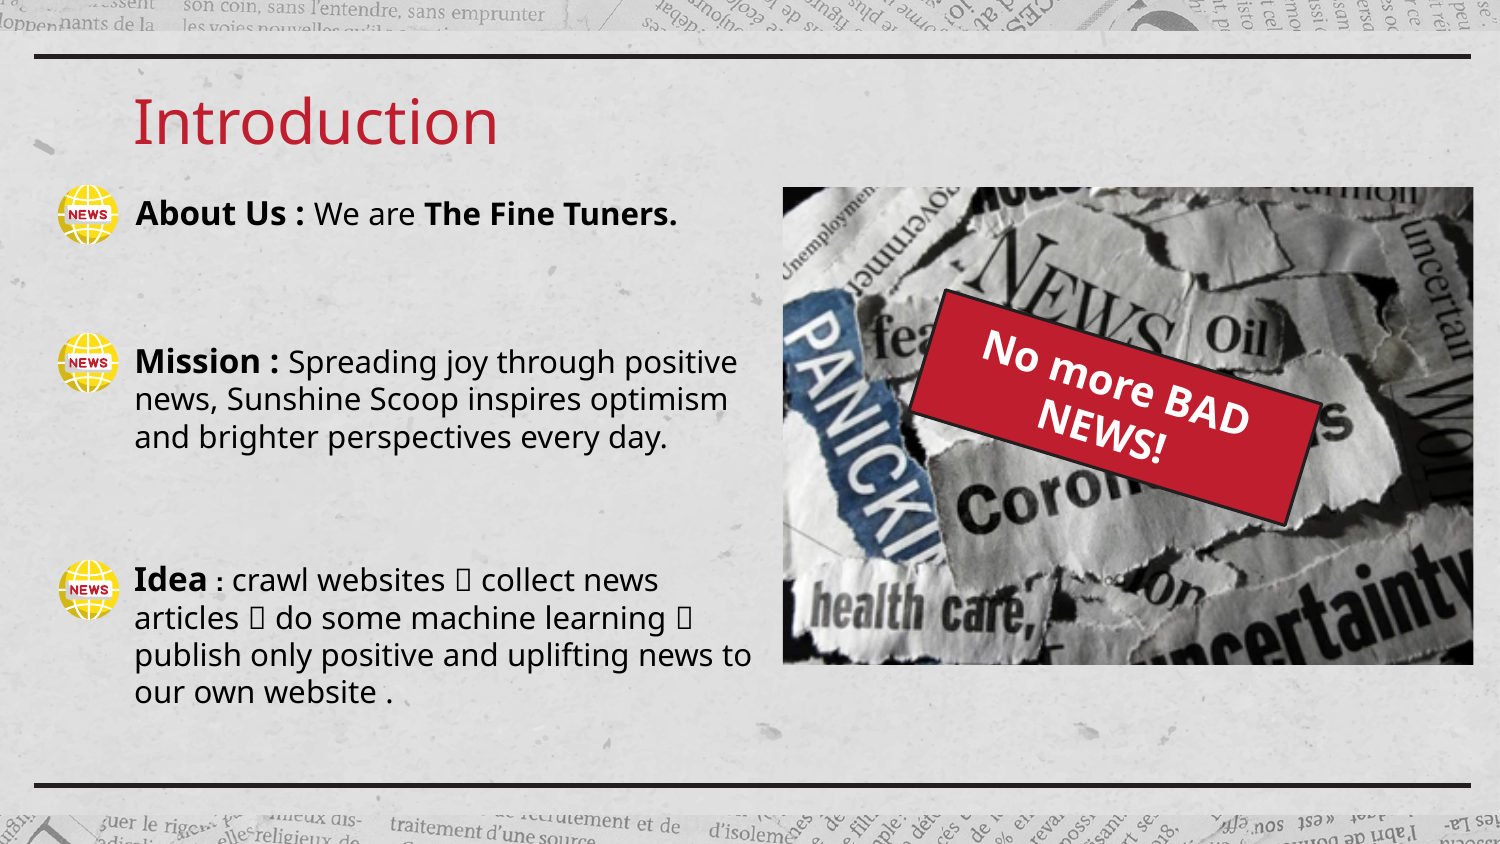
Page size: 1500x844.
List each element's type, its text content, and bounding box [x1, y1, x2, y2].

title Introduction [118, 72, 1382, 167]
text_box About Us : We are The Fine Tuners. [120, 184, 1286, 240]
text_box Mission : Spreading joy through positive news, Sunshine Scoop inspires optimism and brighter perspectives every day. [119, 332, 777, 462]
picture [0, 31, 1500, 815]
text_box Idea : crawl websites  collect news articles  do some machine learning  publish only positive and uplifting news to our own website . [119, 550, 773, 718]
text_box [58, 559, 120, 620]
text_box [57, 332, 119, 393]
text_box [57, 184, 119, 245]
